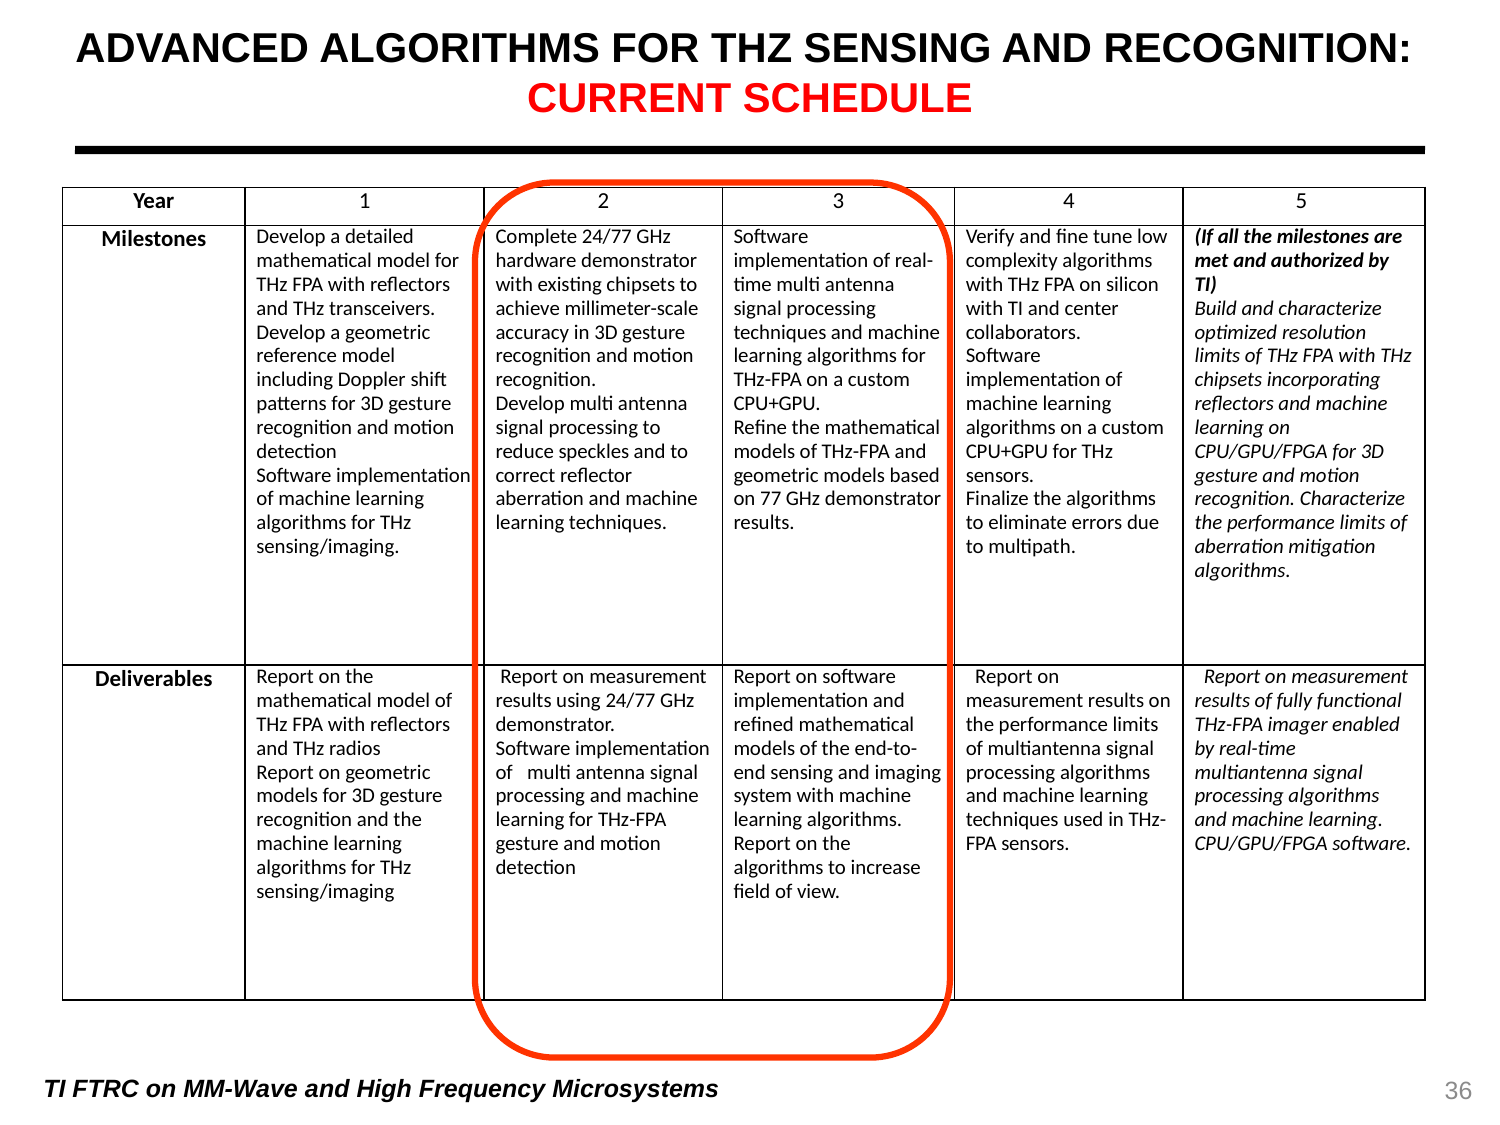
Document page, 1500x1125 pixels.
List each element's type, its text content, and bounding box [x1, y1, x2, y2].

table_header 4 [955, 188, 1182, 225]
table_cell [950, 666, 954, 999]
table_header 2 [485, 188, 517, 217]
slide_number 36 [1149, 1059, 1488, 1120]
table_cell Report on the mathematical model of THz FPA with reflectors and THz radios Report on geometric models for 3D gesture recognition and the machine learning algorithms for THz sensing/imaging [246, 666, 475, 999]
table_cell Develop a detailed mathematical model for THz FPA with reflectors and THz transceivers. Develop a geometric reference model including Doppler shift patterns for 3D gesture recognition and motion detection Software implementation of machine learning algorithms for THz sensing/imaging. [246, 226, 480, 664]
table_cell Report on measurement results on the performance limits of multiantenna signal processing algorithms and machine learning techniques used in THz-FPA sensors. [955, 666, 1182, 999]
table_cell Milestones [63, 226, 244, 664]
title Advanced Algorithms for THz Sensing and Recognition: Current Schedule [0, 37, 1500, 105]
table_header 1 [246, 188, 483, 225]
table_cell Report on measurement results of fully functional THz-FPA imager enabled by real-time multiantenna signal processing algorithms and machine learning. CPU/GPU/FPGA software. [1184, 666, 1424, 999]
text_box [472, 180, 953, 1060]
footer TI FTRC on MM-Wave and High Frequency Microsystems [28, 1057, 754, 1118]
table_header 3 [907, 188, 954, 225]
table_cell Verify and fine tune low complexity algorithms with THz FPA on silicon with TI and center collaborators. Software implementation of machine learning algorithms on a custom CPU+GPU for THz sensors. Finalize the algorithms to eliminate errors due to multipath. [955, 226, 1182, 664]
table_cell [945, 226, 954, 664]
table_header 5 [1184, 188, 1424, 225]
table_cell (If all the milestones are met and authorized by TI) Build and characterize optimized resolution limits of THz FPA with THz chipsets incorporating reflectors and machine learning on CPU/GPU/FPGA for 3D gesture and motion recognition. Characterize the performance limits of aberration mitigation algorithms. [1184, 226, 1424, 664]
table_cell Deliverables [63, 666, 244, 999]
table_header Year [63, 188, 244, 225]
